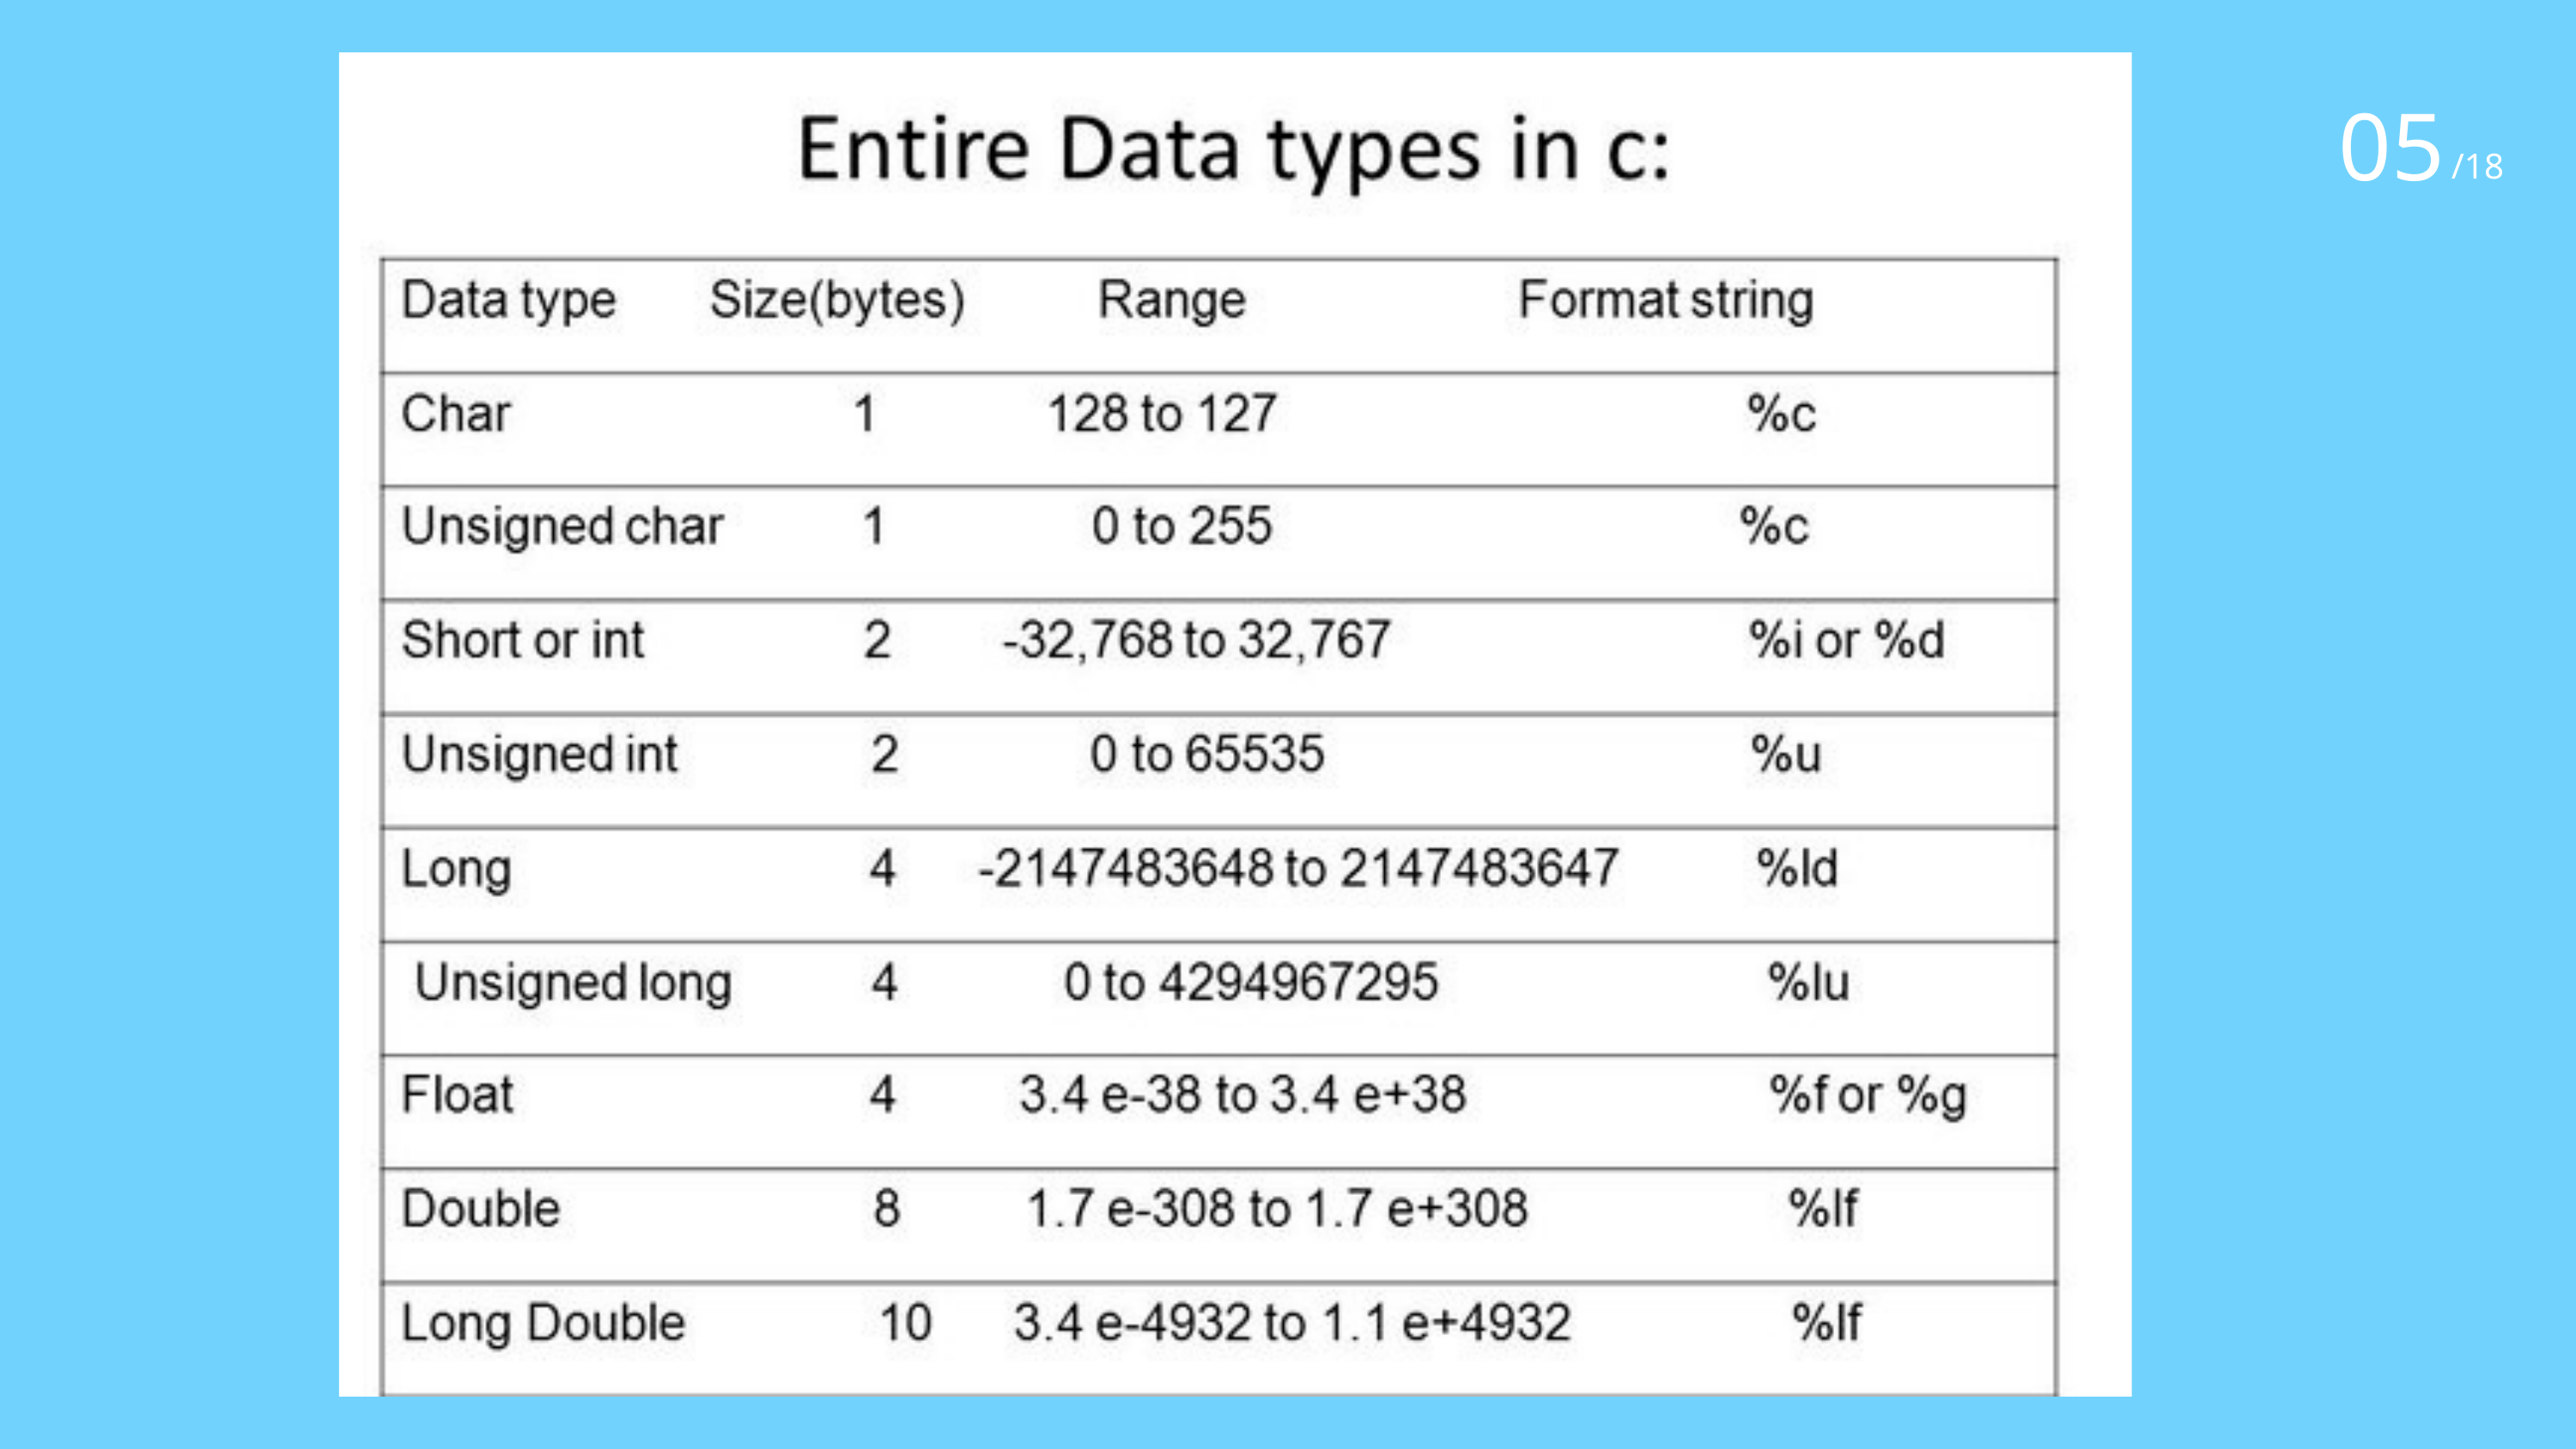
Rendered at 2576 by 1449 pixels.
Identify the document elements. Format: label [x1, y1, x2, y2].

picture [338, 52, 2132, 1397]
text_box [2232, 89, 2505, 201]
